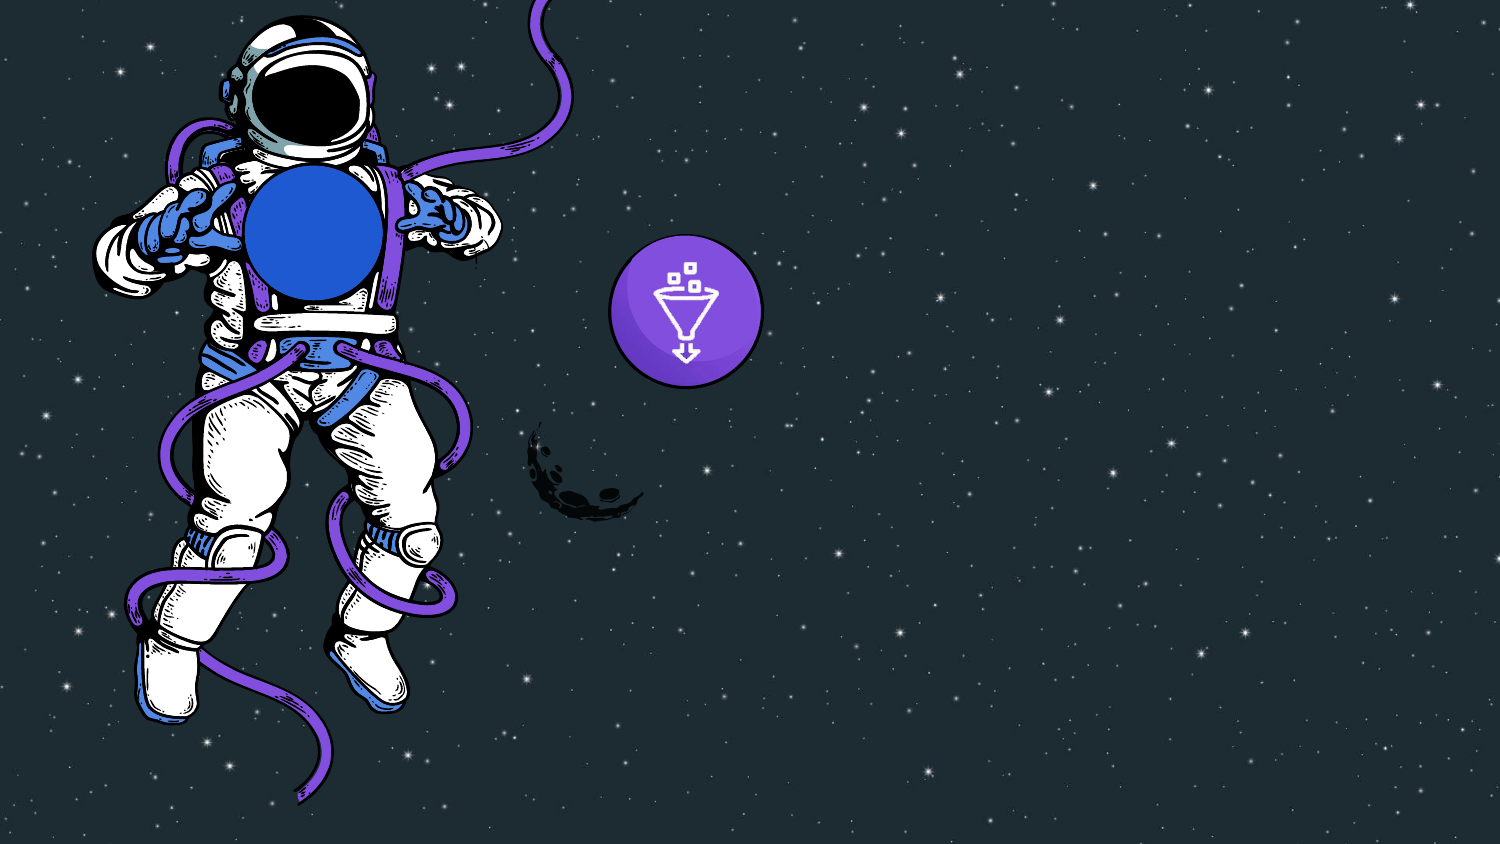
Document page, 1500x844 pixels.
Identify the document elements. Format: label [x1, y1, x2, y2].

picture [0, 0, 1500, 844]
text_box [91, 0, 685, 807]
